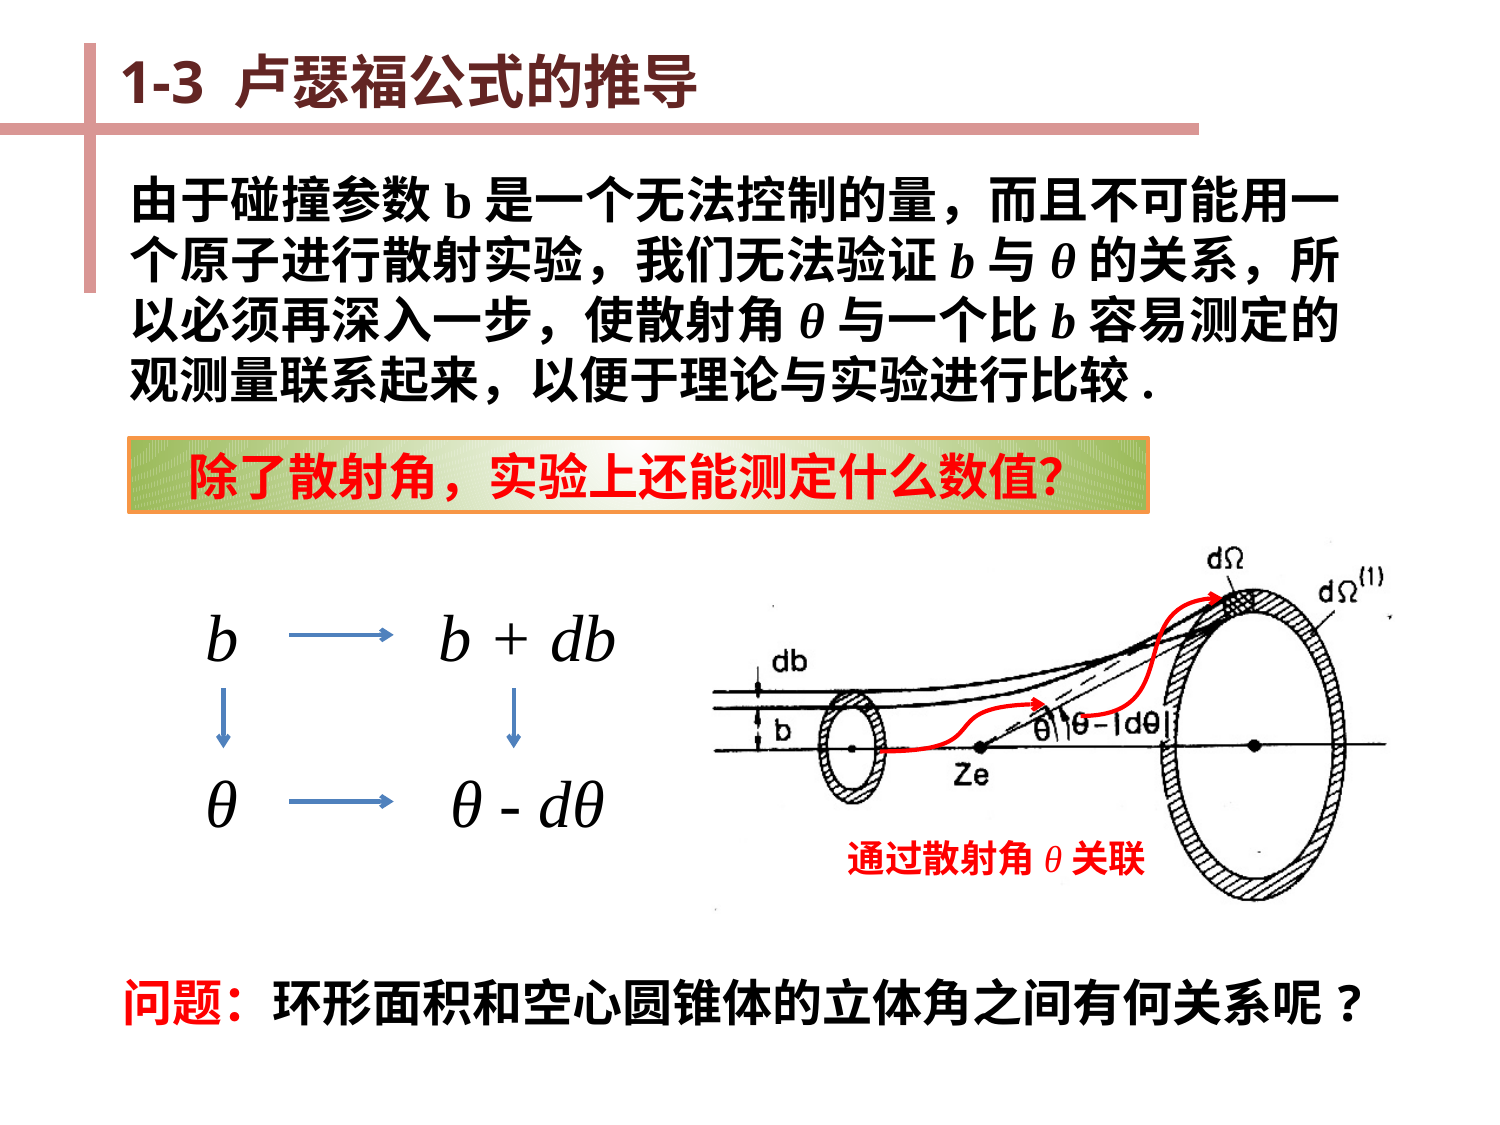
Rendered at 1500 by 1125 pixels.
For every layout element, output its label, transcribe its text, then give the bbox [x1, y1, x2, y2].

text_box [879, 703, 1046, 752]
text_box 除了散射角，实验上还能测定什么数值？ [127, 436, 1150, 514]
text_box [1080, 597, 1223, 717]
text_box 问题：环形面积和空心圆锥体的立体角之间有何关系呢? [107, 964, 1436, 1099]
text_box b [190, 586, 279, 682]
text_box 由于碰撞参数b是一个无法控制的量，而且不可能用一个原子进行散射实验，我们无法验证b与θ的关系，所以必须再深入一步，使散射角θ与一个比b容易测定的观测量联系起来，以便于理论与实验进行比较. [115, 160, 1356, 416]
text_box 1-3 卢瑟福公式的推导 [104, 37, 1341, 123]
picture [702, 537, 1395, 915]
text_box b + db [423, 586, 670, 682]
text_box θ - dθ [435, 753, 658, 849]
text_box θ [190, 753, 279, 849]
